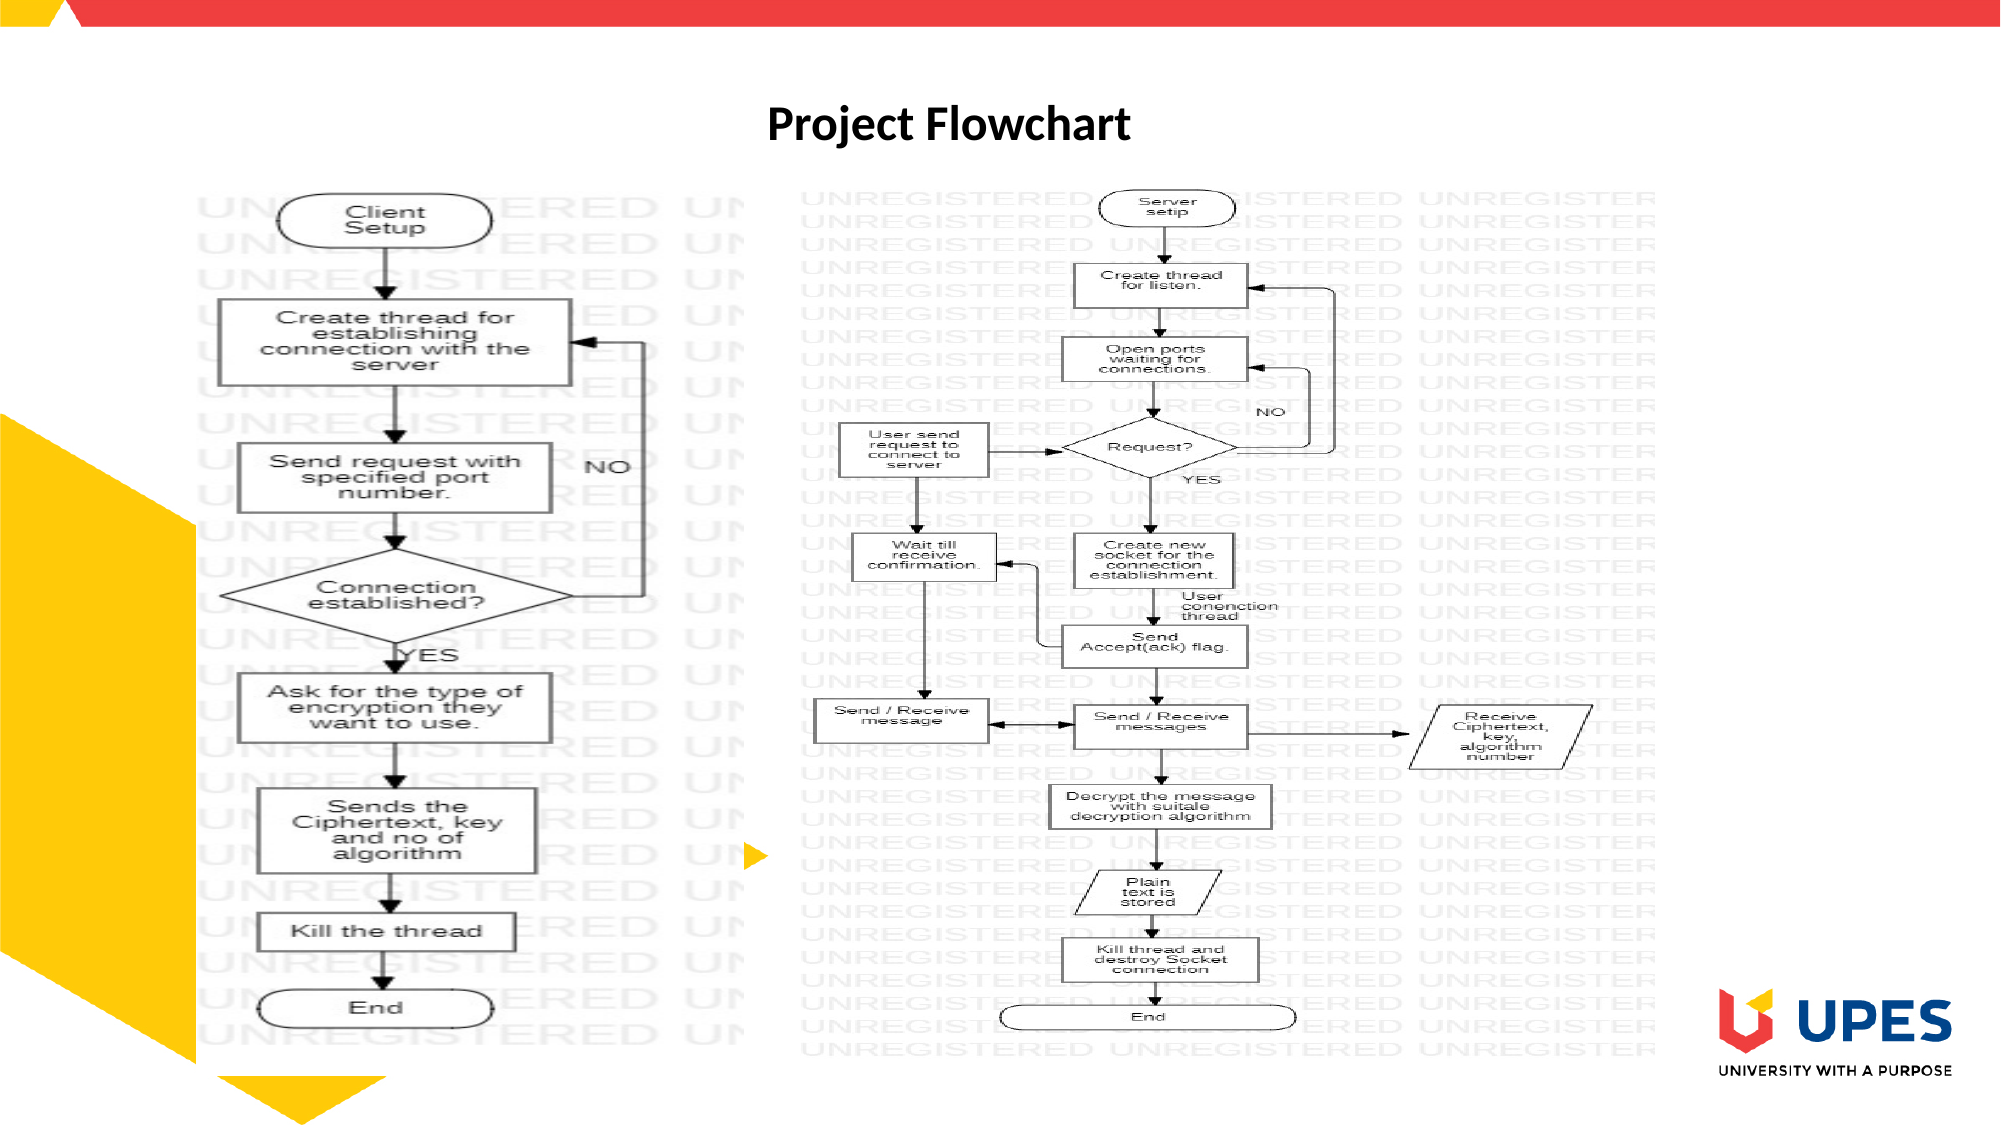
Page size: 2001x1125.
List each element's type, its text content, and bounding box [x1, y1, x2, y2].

picture [0, 0, 2001, 1125]
text_box Project Flowchart [355, 83, 1556, 158]
